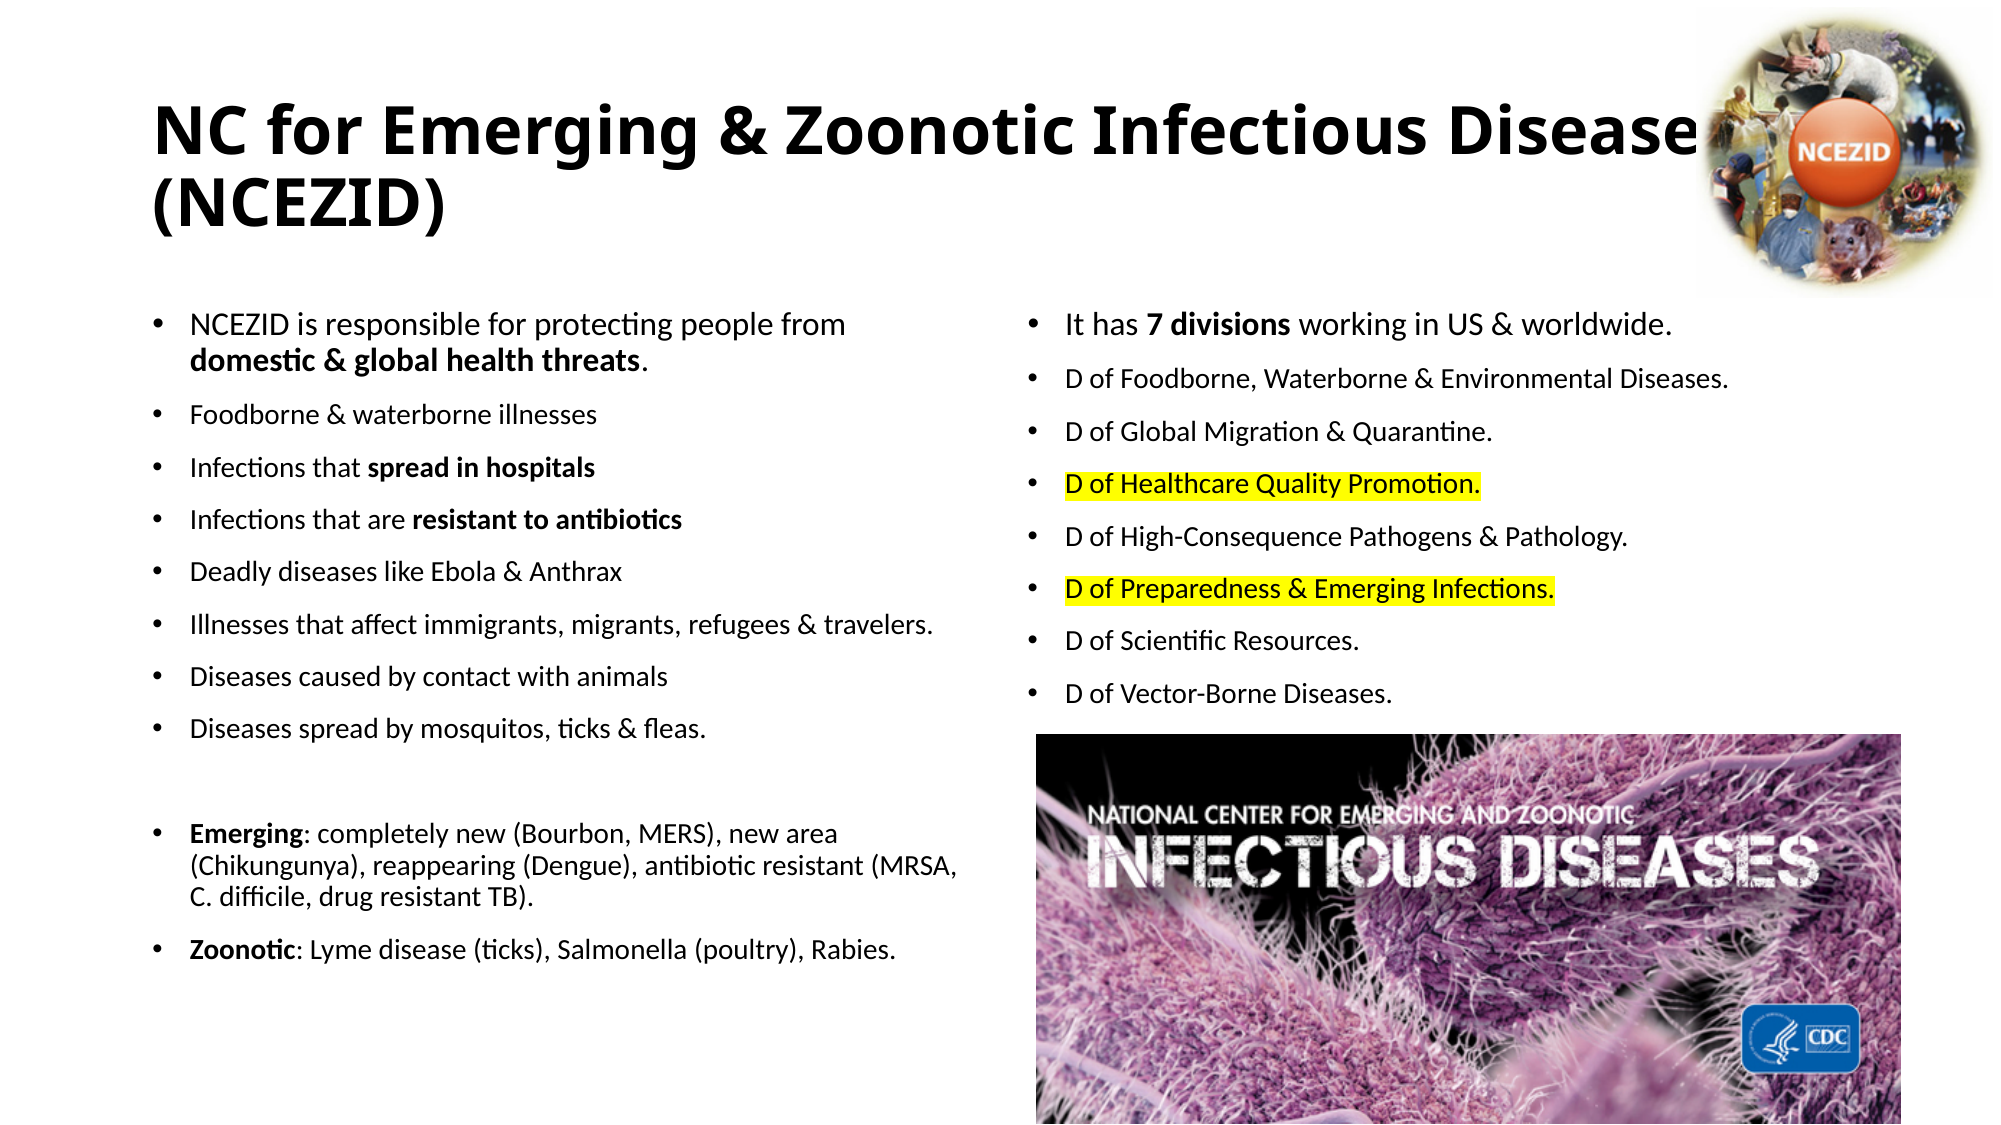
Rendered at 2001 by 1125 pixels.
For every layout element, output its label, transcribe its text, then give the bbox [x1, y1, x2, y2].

list NCEZID is responsible for protecting people from domestic & global health threats. Foodborne & waterborne illnesses Infections that spread in hospitals Infections that are resistant to antibiotics Deadly diseases like Ebola & Anthrax Illnesses that affect immigrants, migrants, refugees & travelers. Diseases caused by contact with animals Diseases spread by mosquitos, ticks & fleas. Emerging: completely new (Bourbon, MERS), new area (Chikungunya), reappearing (Dengue), antibiotic resistant (MRSA, C. difficile, drug resistant TB). Zoonotic: Lyme disease (ticks), Salmonella (poultry), Rabies. [137, 299, 988, 1025]
picture [1036, 734, 1901, 1124]
list It has 7 divisions working in US & worldwide. D of Foodborne, Waterborne & Environmental Diseases. D of Global Migration & Quarantine. D of Healthcare Quality Promotion. D of High-Consequence Pathogens & Pathology. D of Preparedness & Emerging Infections. D of Scientific Resources. D of Vector-Borne Diseases. [1012, 299, 1863, 1014]
picture [1696, 7, 1993, 298]
title NC for Emerging & Zoonotic Infectious Diseases (NCEZID) [137, 59, 1696, 278]
